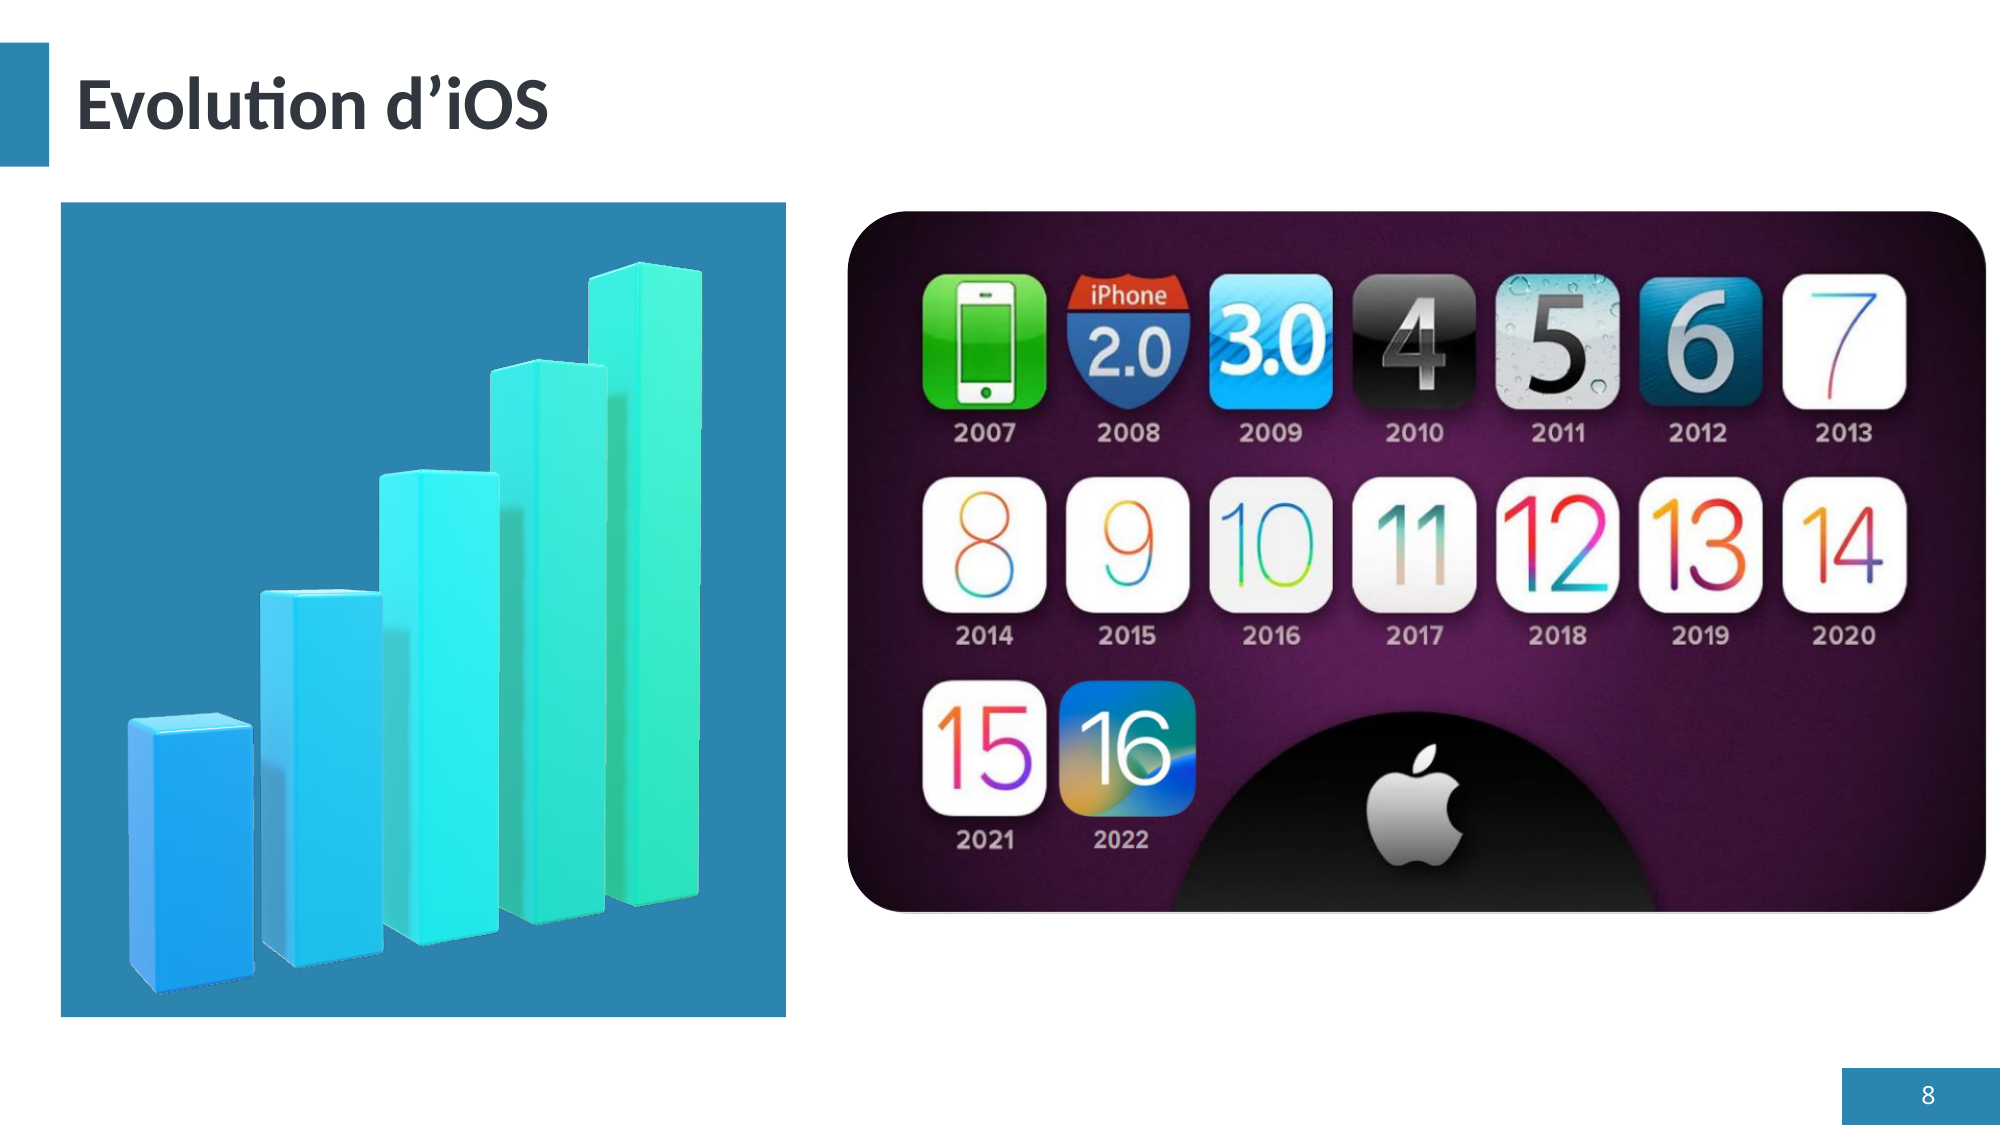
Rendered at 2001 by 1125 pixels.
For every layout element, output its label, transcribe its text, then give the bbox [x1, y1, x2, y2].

picture [847, 211, 1988, 914]
picture [122, 181, 758, 997]
title Evolution d’iOS [60, 42, 1951, 168]
slide_number 8 [1889, 1079, 1951, 1114]
